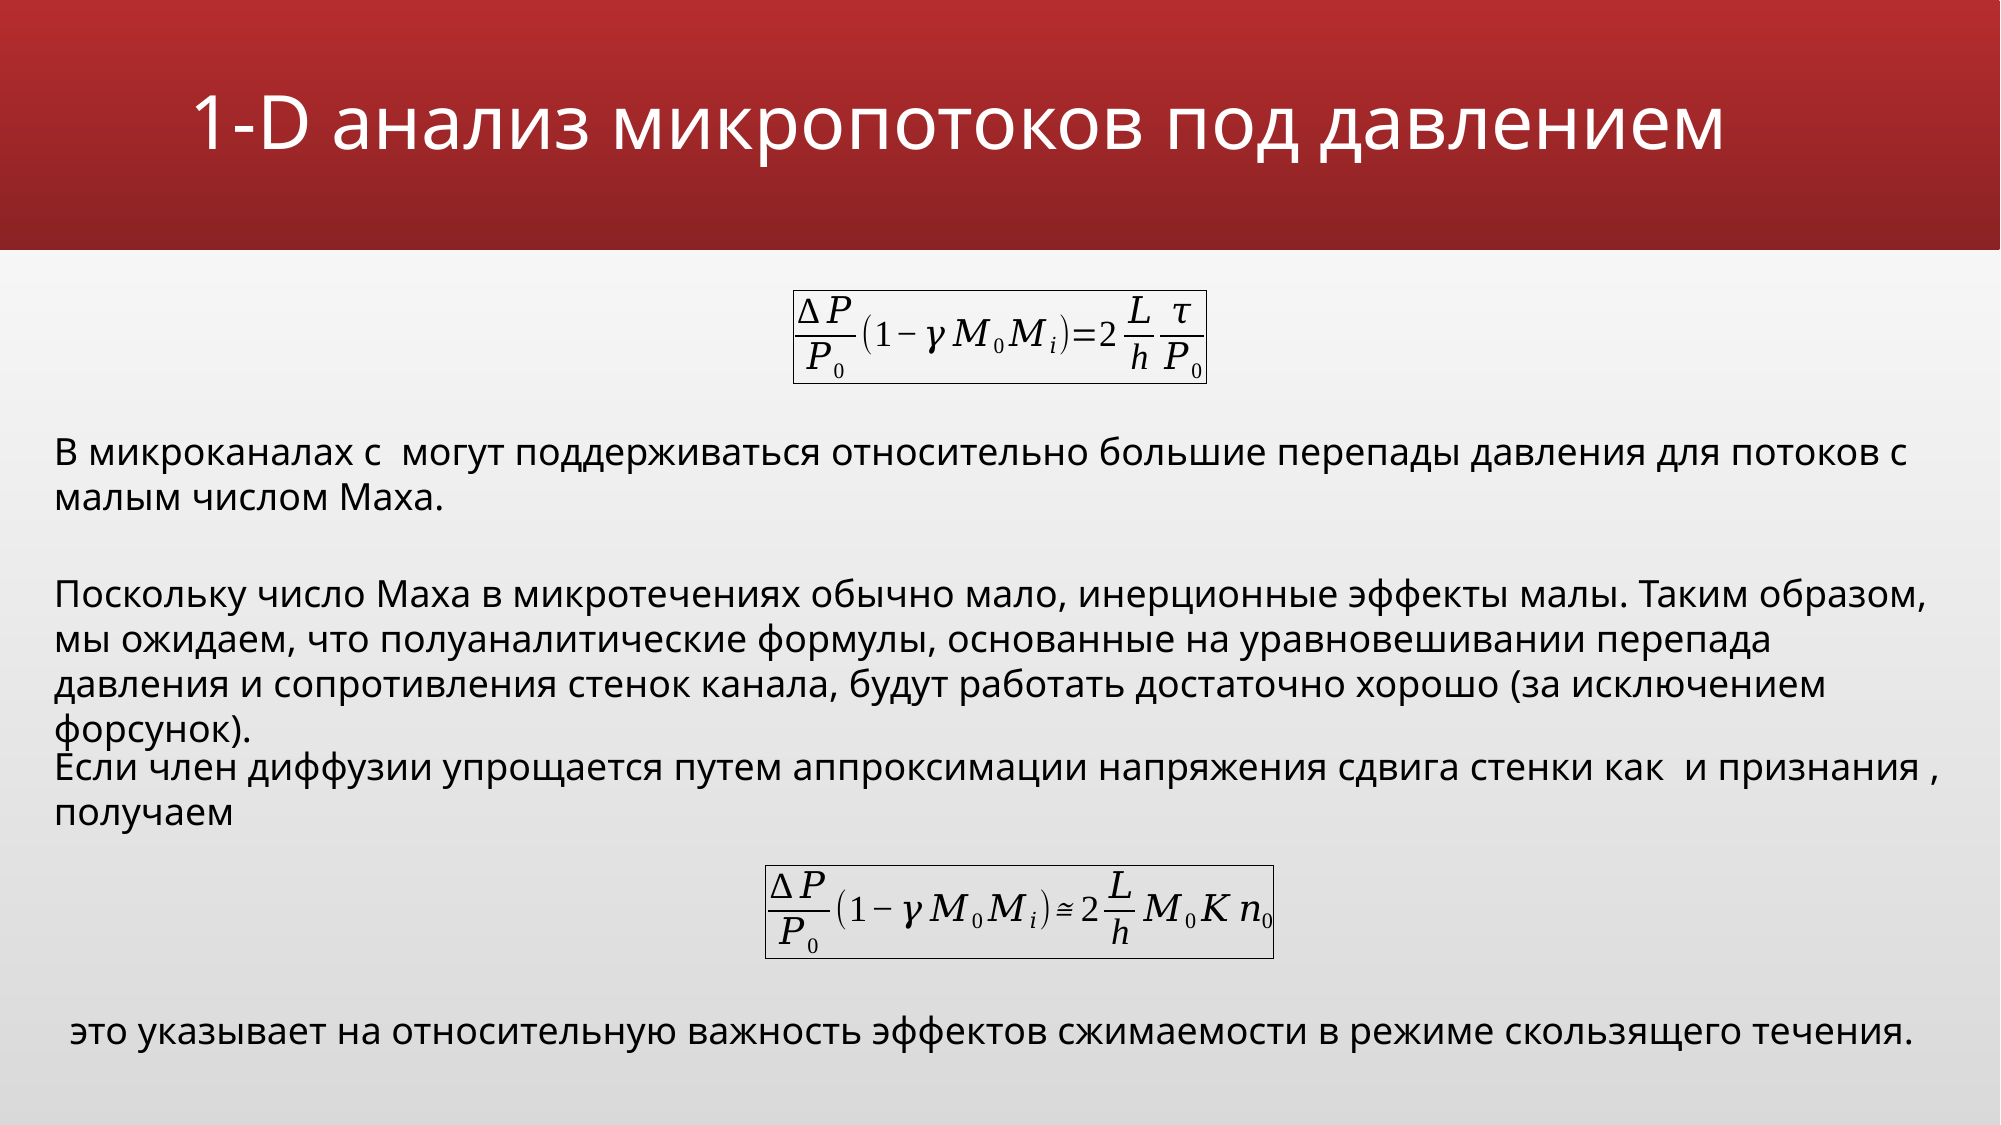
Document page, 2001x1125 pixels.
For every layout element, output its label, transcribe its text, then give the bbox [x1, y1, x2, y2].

text_box Поскольку число Маха в микротечениях обычно мало, инерционные эффекты малы. Таким образом, мы ожидаем, что полуаналитические формулы, основанные на уравновешивании перепада давления и сопротивления стенок канала, будут работать достаточно хорошо (за исключением форсунок). [39, 562, 1961, 758]
title 1-D анализ микропотоков под давлением [174, 16, 1825, 234]
text_box это указывает на относительную важность эффектов сжимаемости в режиме скользящего течения. [54, 1000, 1961, 1060]
